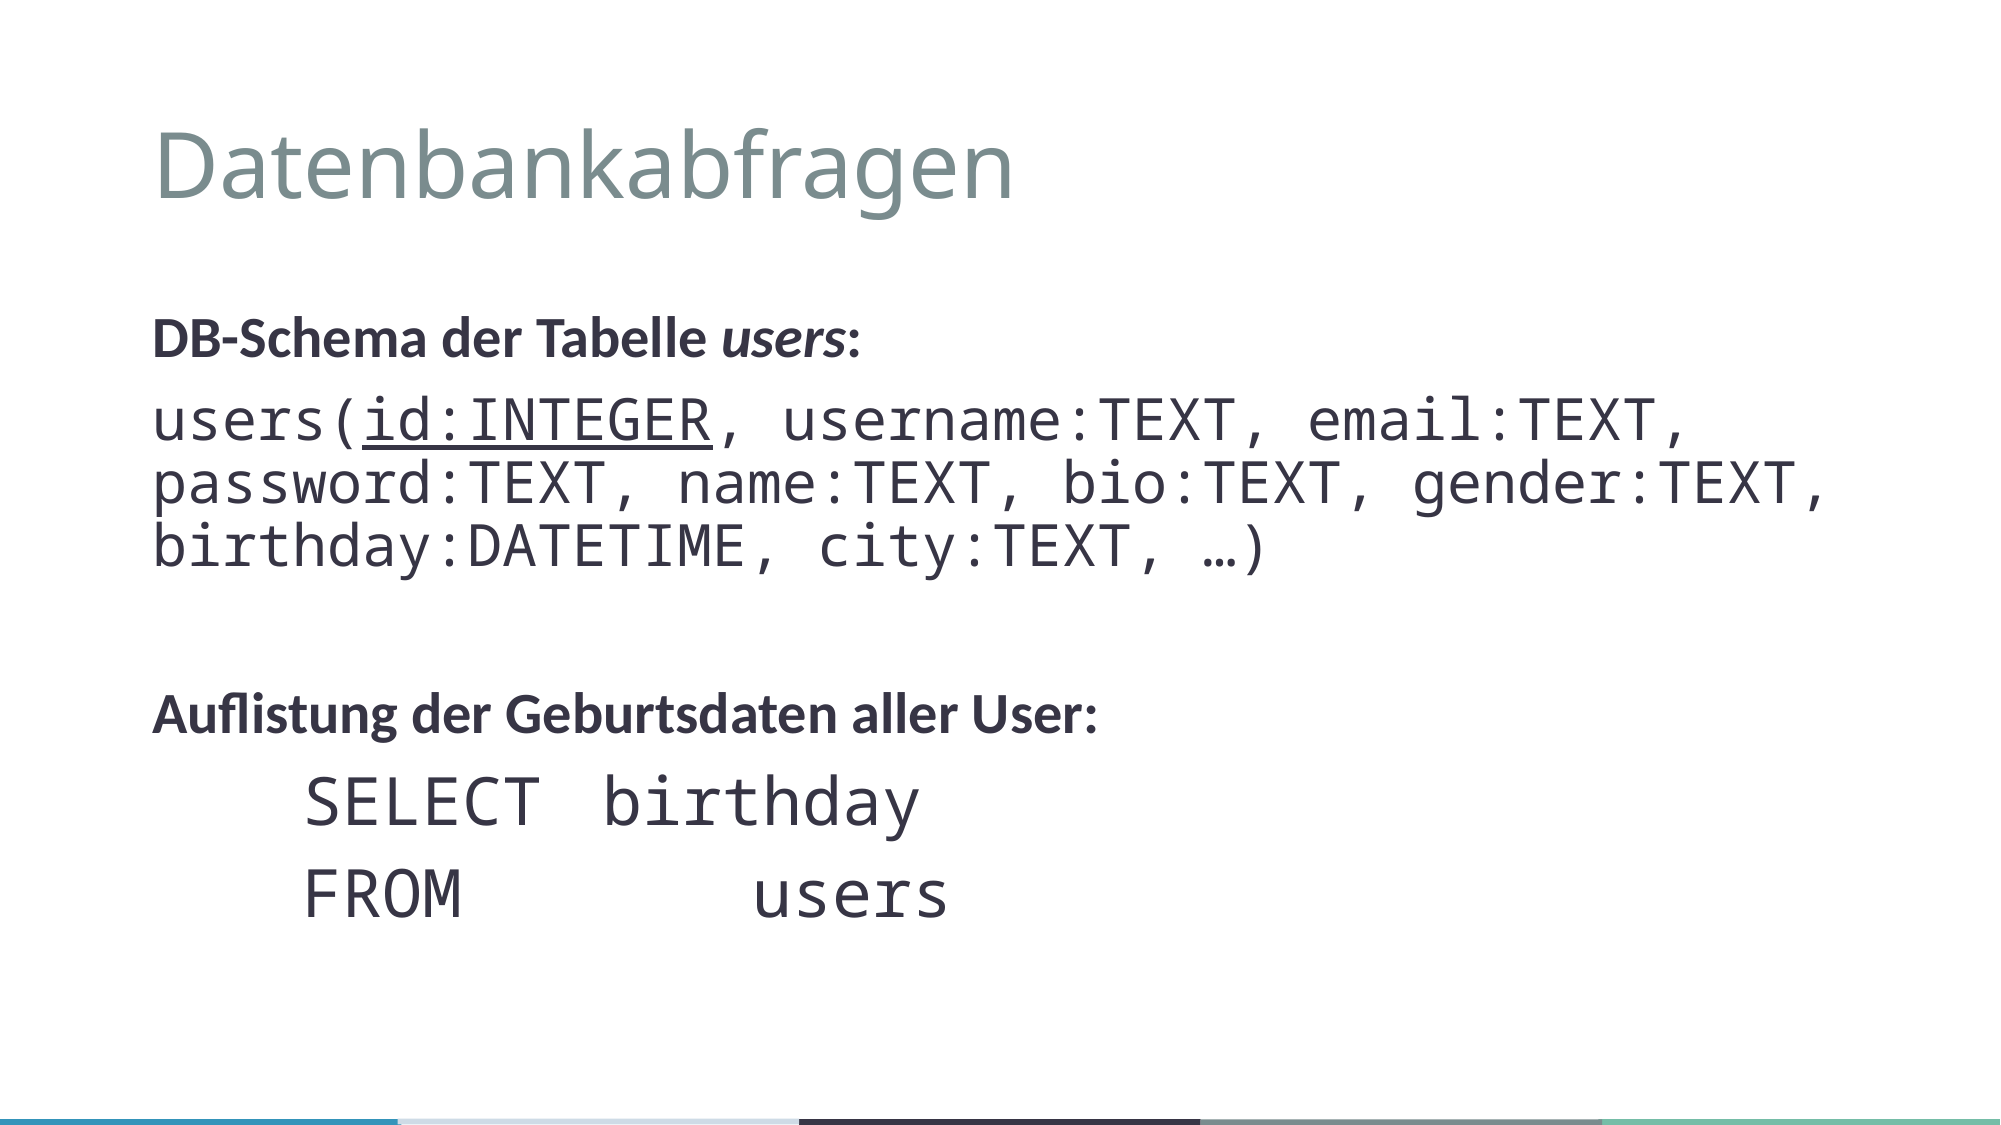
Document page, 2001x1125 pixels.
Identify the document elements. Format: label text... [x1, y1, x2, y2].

list DB-Schema der Tabelle users: users(id:INTEGER, username:TEXT, email:TEXT, password:TEXT, name:TEXT, bio:TEXT, gender:TEXT, birthday:DATETIME, city:TEXT, …) Auflistung der Geburtsdaten aller User: SELECT birthday FROM users [137, 299, 1863, 1066]
title Datenbankabfragen [137, 59, 1863, 278]
